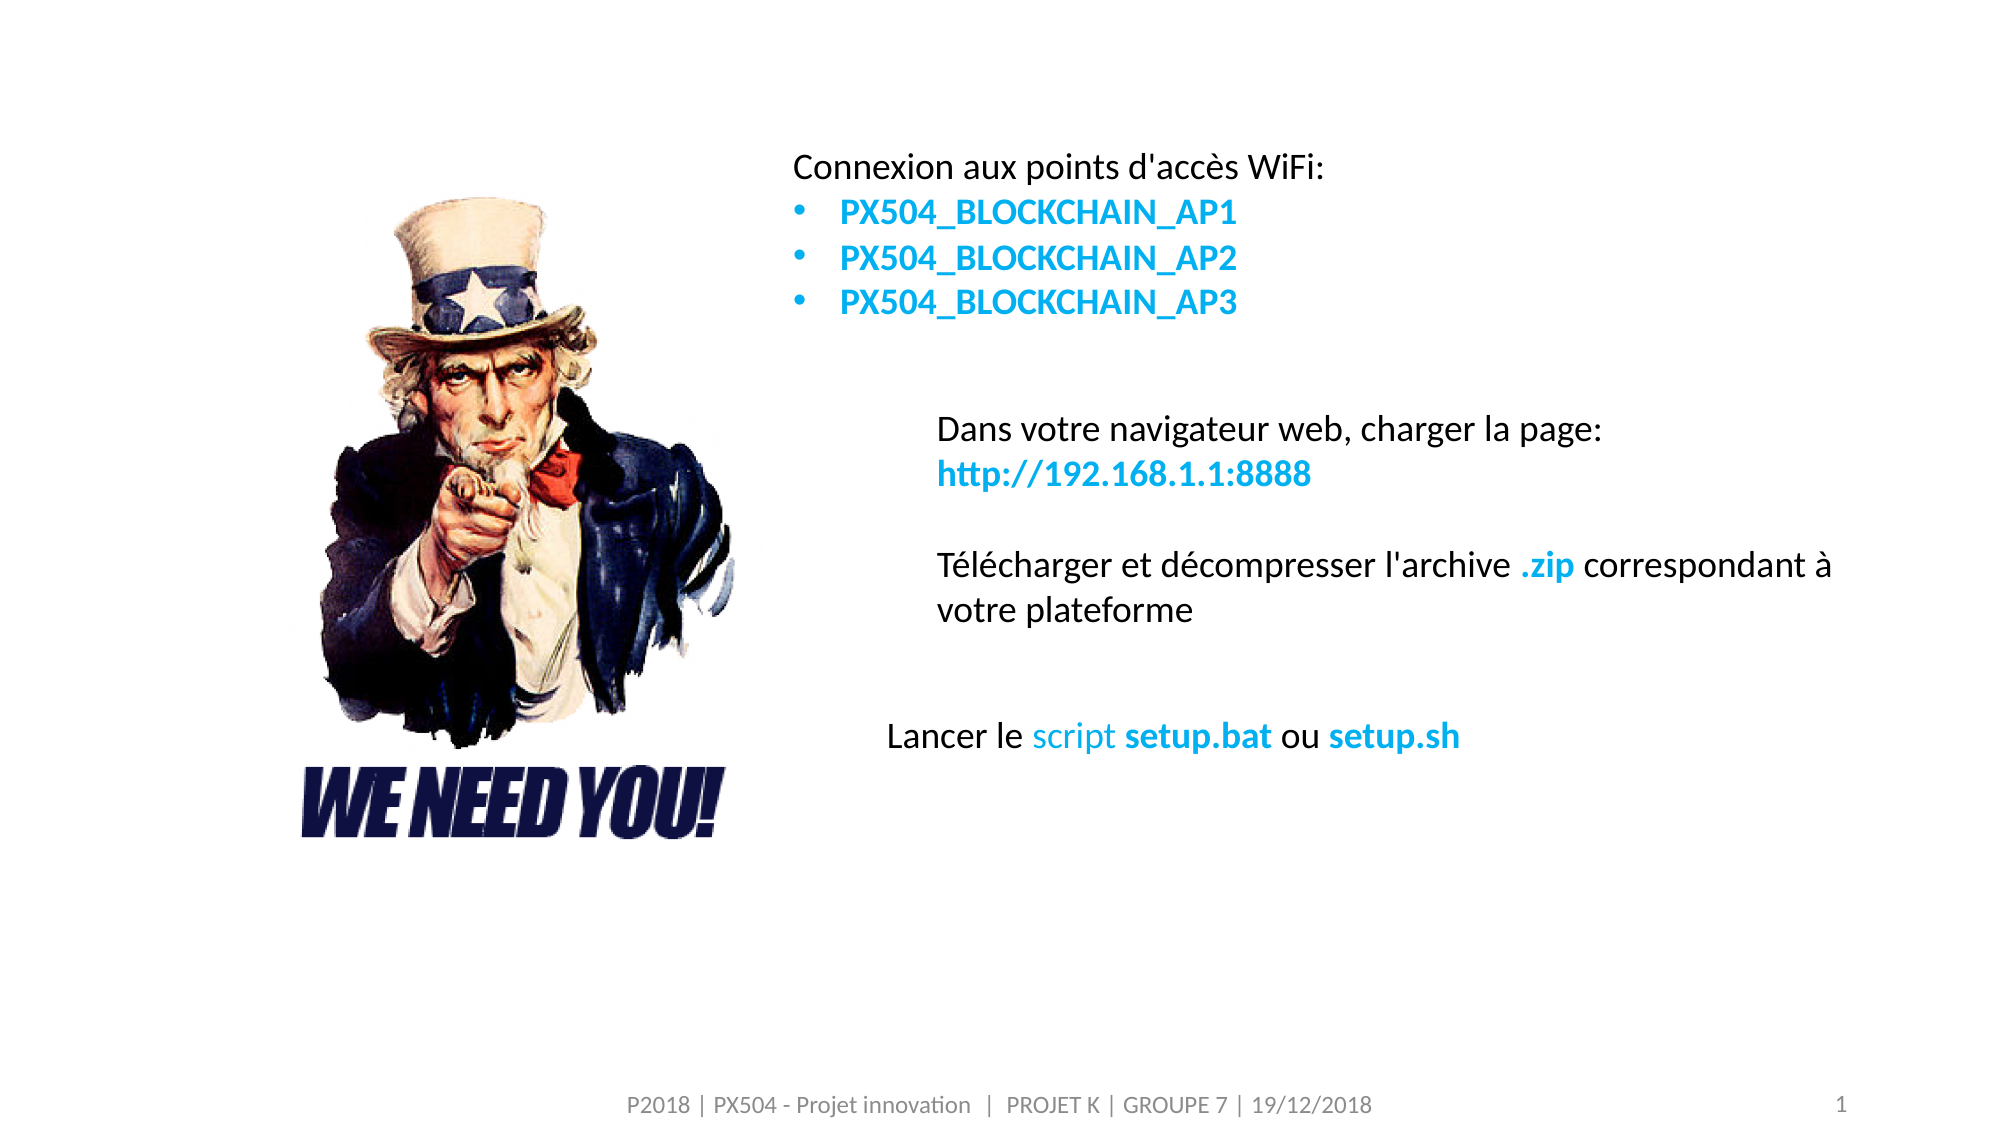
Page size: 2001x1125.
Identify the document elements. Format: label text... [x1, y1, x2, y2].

footer P2018 | PX504 - Projet innovation | PROJET K | GROUPE 7 | 19/12/2018 [602, 1073, 1398, 1125]
text_box Télécharger et décompresser l'archive .zip correspondant à votre plateforme [921, 532, 1922, 638]
picture [226, 156, 821, 874]
text_box Dans votre navigateur web, charger la page: http://192.168.1.1:8888 [921, 396, 1935, 502]
text_box Connexion aux points d'accès WiFi: PX504_BLOCKCHAIN_AP1 PX504_BLOCKCHAIN_AP2 PX504_BLOCKCHAIN_AP3 [778, 134, 1779, 330]
text_box Lancer le script setup.bat ou setup.sh [871, 703, 1872, 763]
slide_number 1 [1412, 1072, 1863, 1125]
